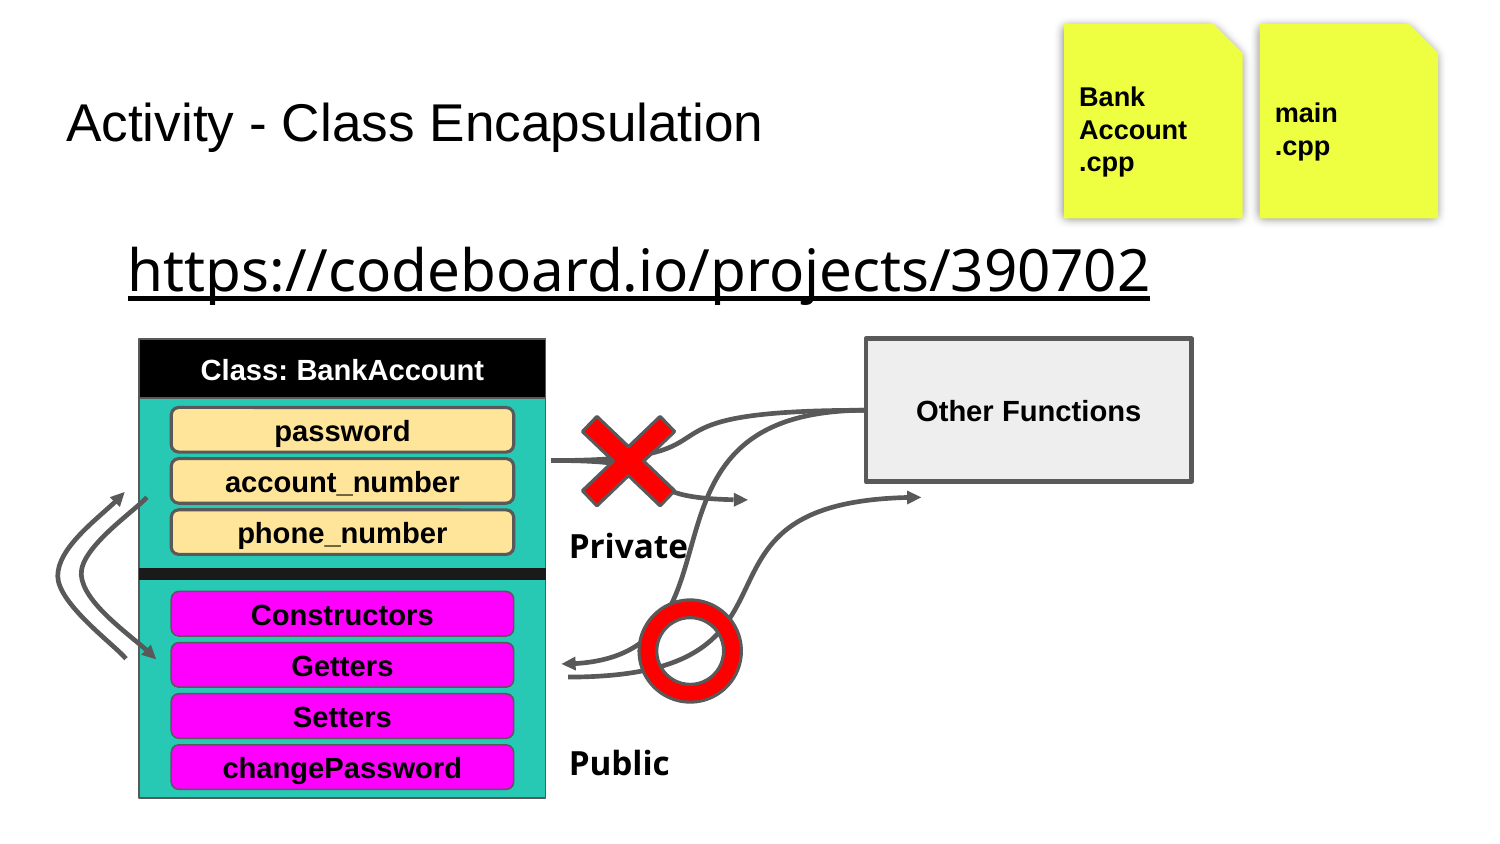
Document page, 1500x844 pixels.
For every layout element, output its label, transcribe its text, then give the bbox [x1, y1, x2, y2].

title Activity - Class Encapsulation [51, 72, 1056, 167]
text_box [561, 409, 867, 665]
text_box Other Functions [866, 338, 1192, 482]
text_box [81, 497, 157, 660]
text_box [139, 398, 546, 568]
text_box Public [553, 727, 775, 797]
text_box phone_number [171, 509, 514, 555]
text_box Getters [171, 642, 514, 688]
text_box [567, 496, 922, 678]
text_box main .cpp [1259, 24, 1439, 219]
text_box [57, 492, 127, 659]
text_box Setters [171, 693, 514, 739]
text_box password [171, 407, 514, 453]
text_box account_number [171, 458, 514, 504]
text_box [653, 687, 727, 703]
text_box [550, 409, 560, 461]
text_box [139, 580, 546, 798]
text_box Bank Account .cpp [1064, 24, 1243, 219]
text_box https://codeboard.io/projects/390702 [112, 218, 1298, 328]
text_box changePassword [171, 744, 514, 790]
text_box Class: BankAccount [139, 338, 546, 398]
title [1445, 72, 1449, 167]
text_box Constructors [171, 591, 514, 637]
